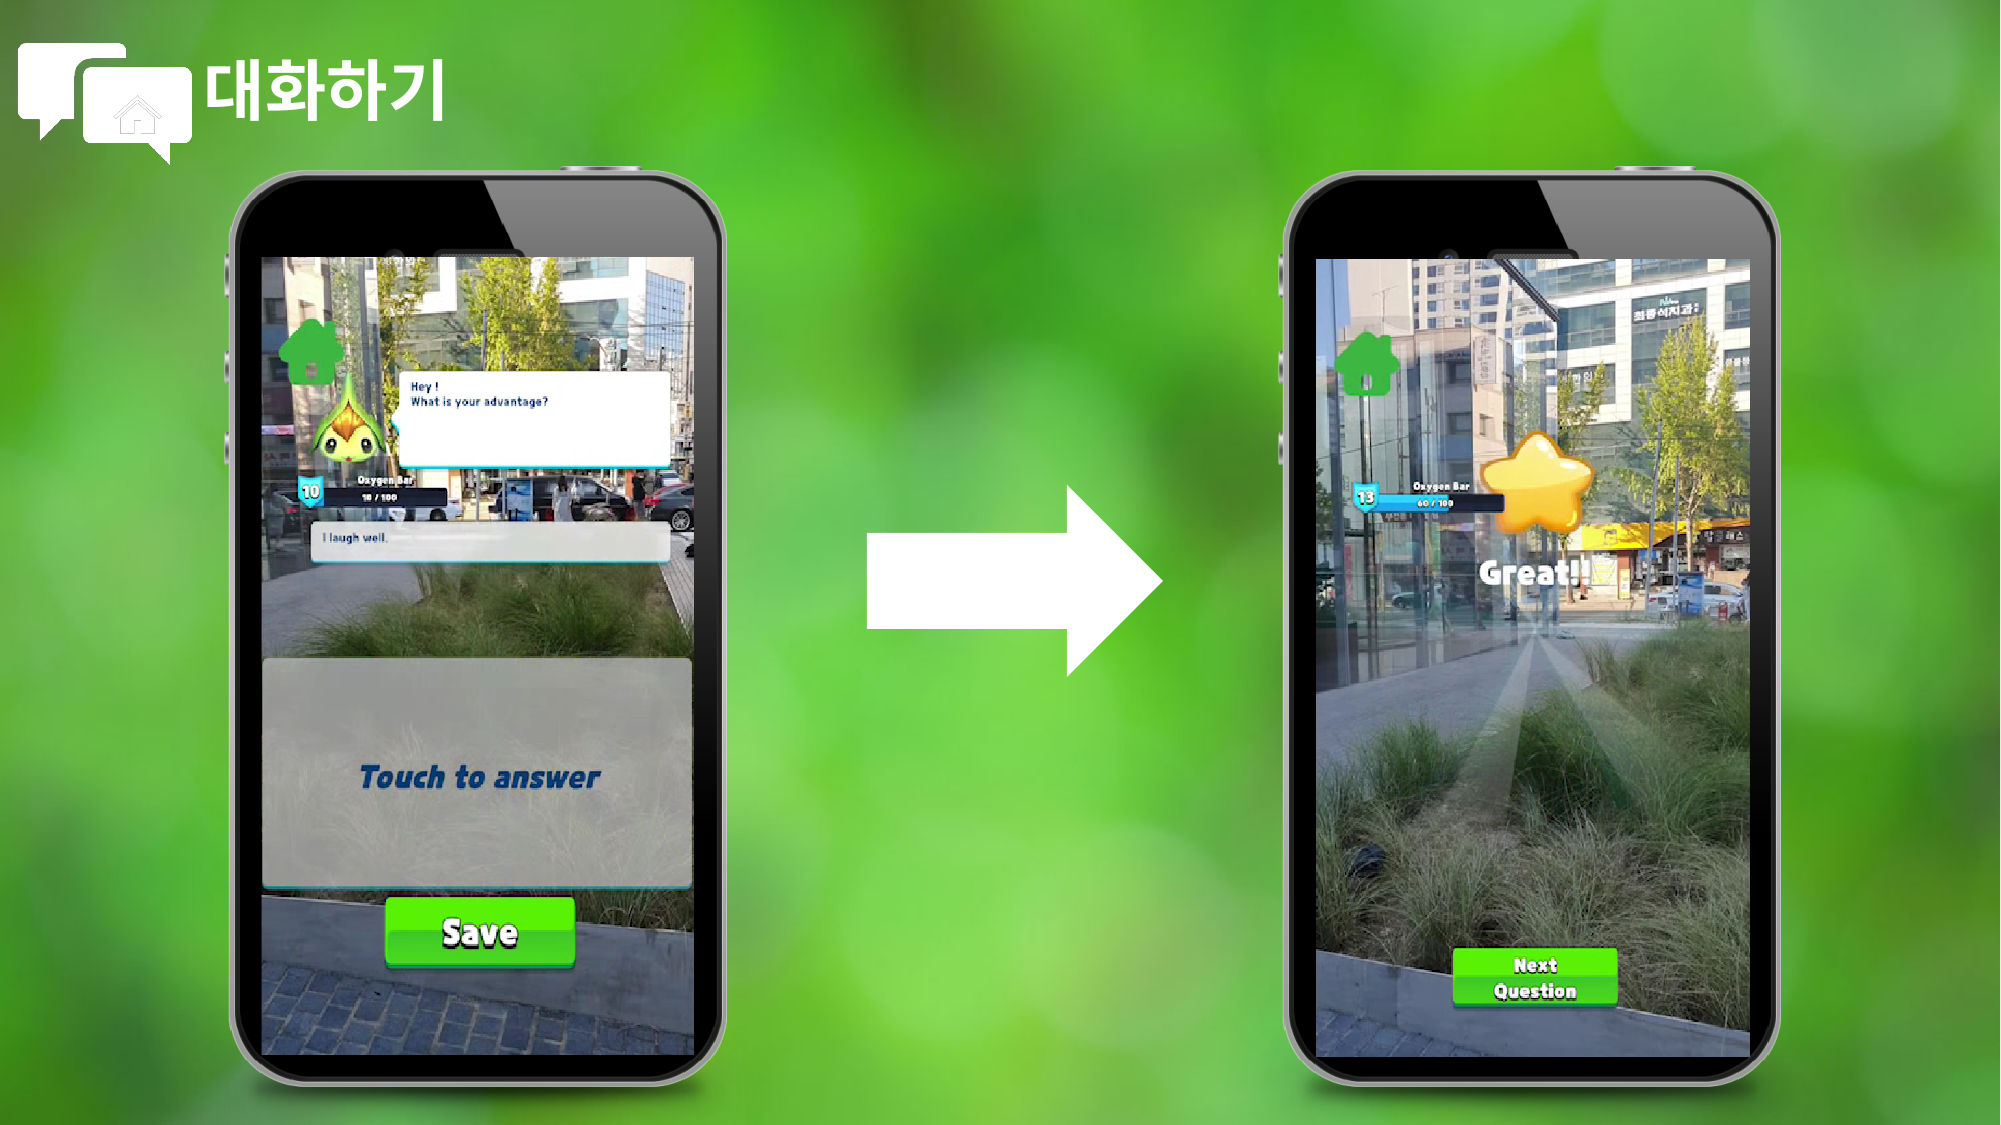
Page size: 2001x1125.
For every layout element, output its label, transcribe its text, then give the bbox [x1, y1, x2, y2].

text_box 대화하기 [209, 41, 1186, 137]
picture [0, 0, 2001, 1125]
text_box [1225, 166, 1829, 1125]
text_box [865, 482, 1165, 680]
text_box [171, 166, 775, 1125]
